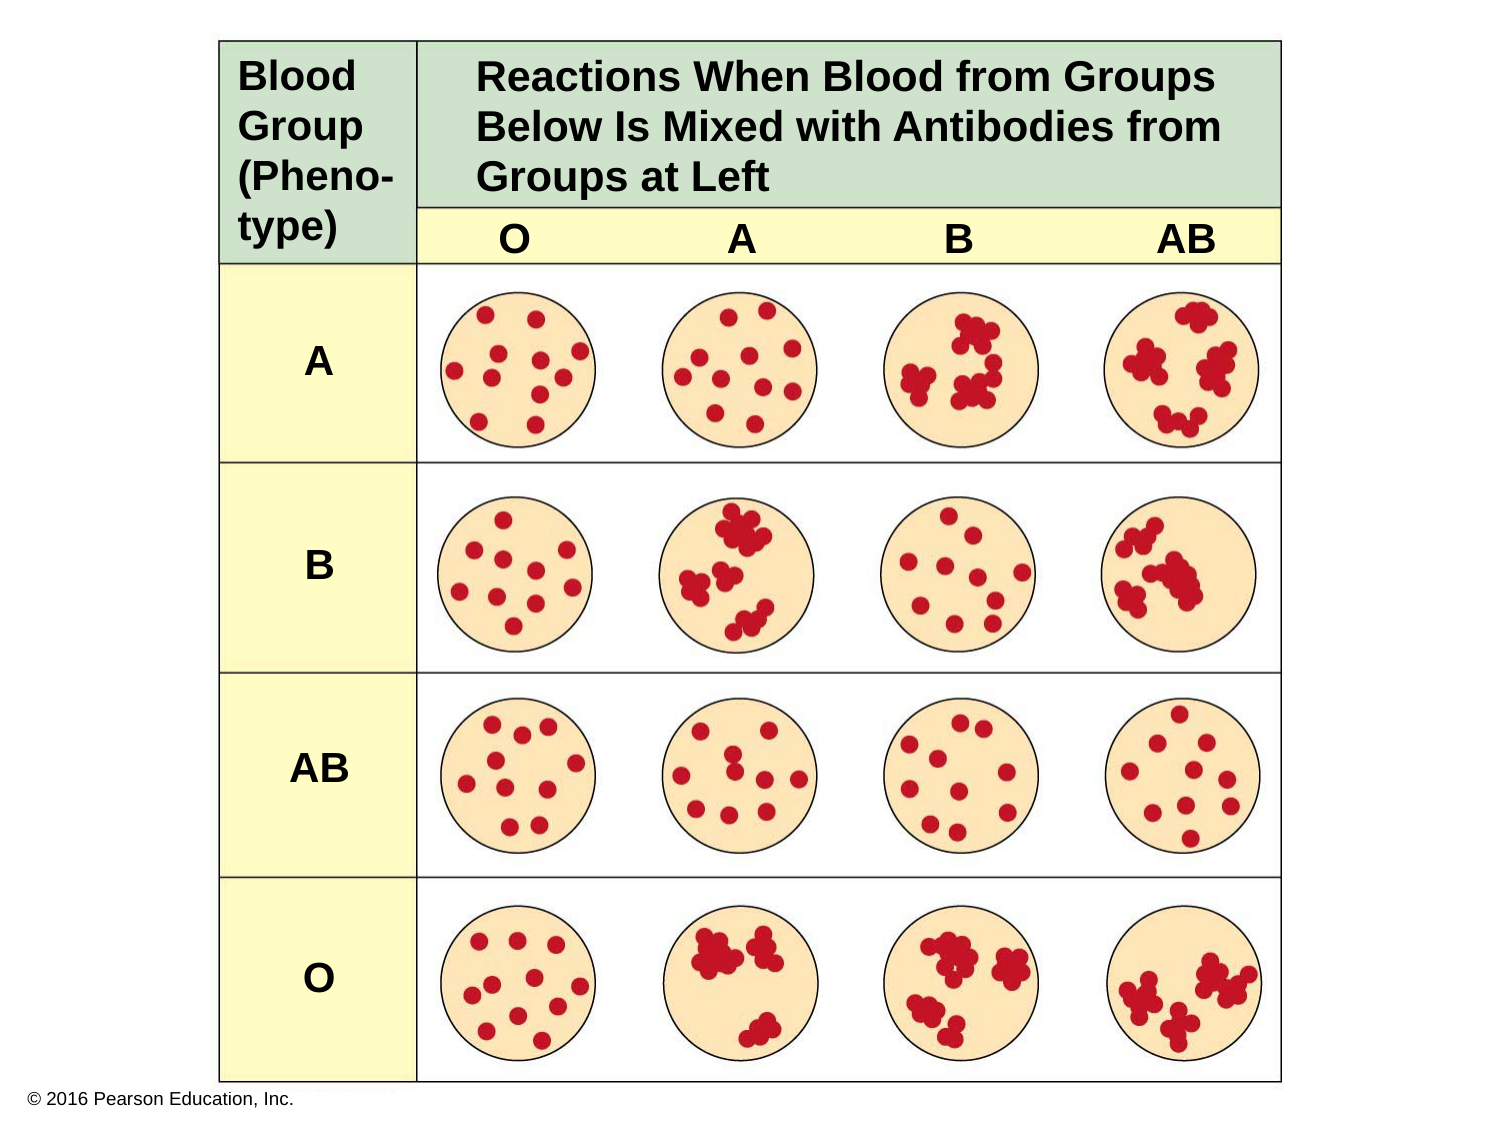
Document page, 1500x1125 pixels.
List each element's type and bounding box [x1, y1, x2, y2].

picture [210, 33, 1290, 1092]
